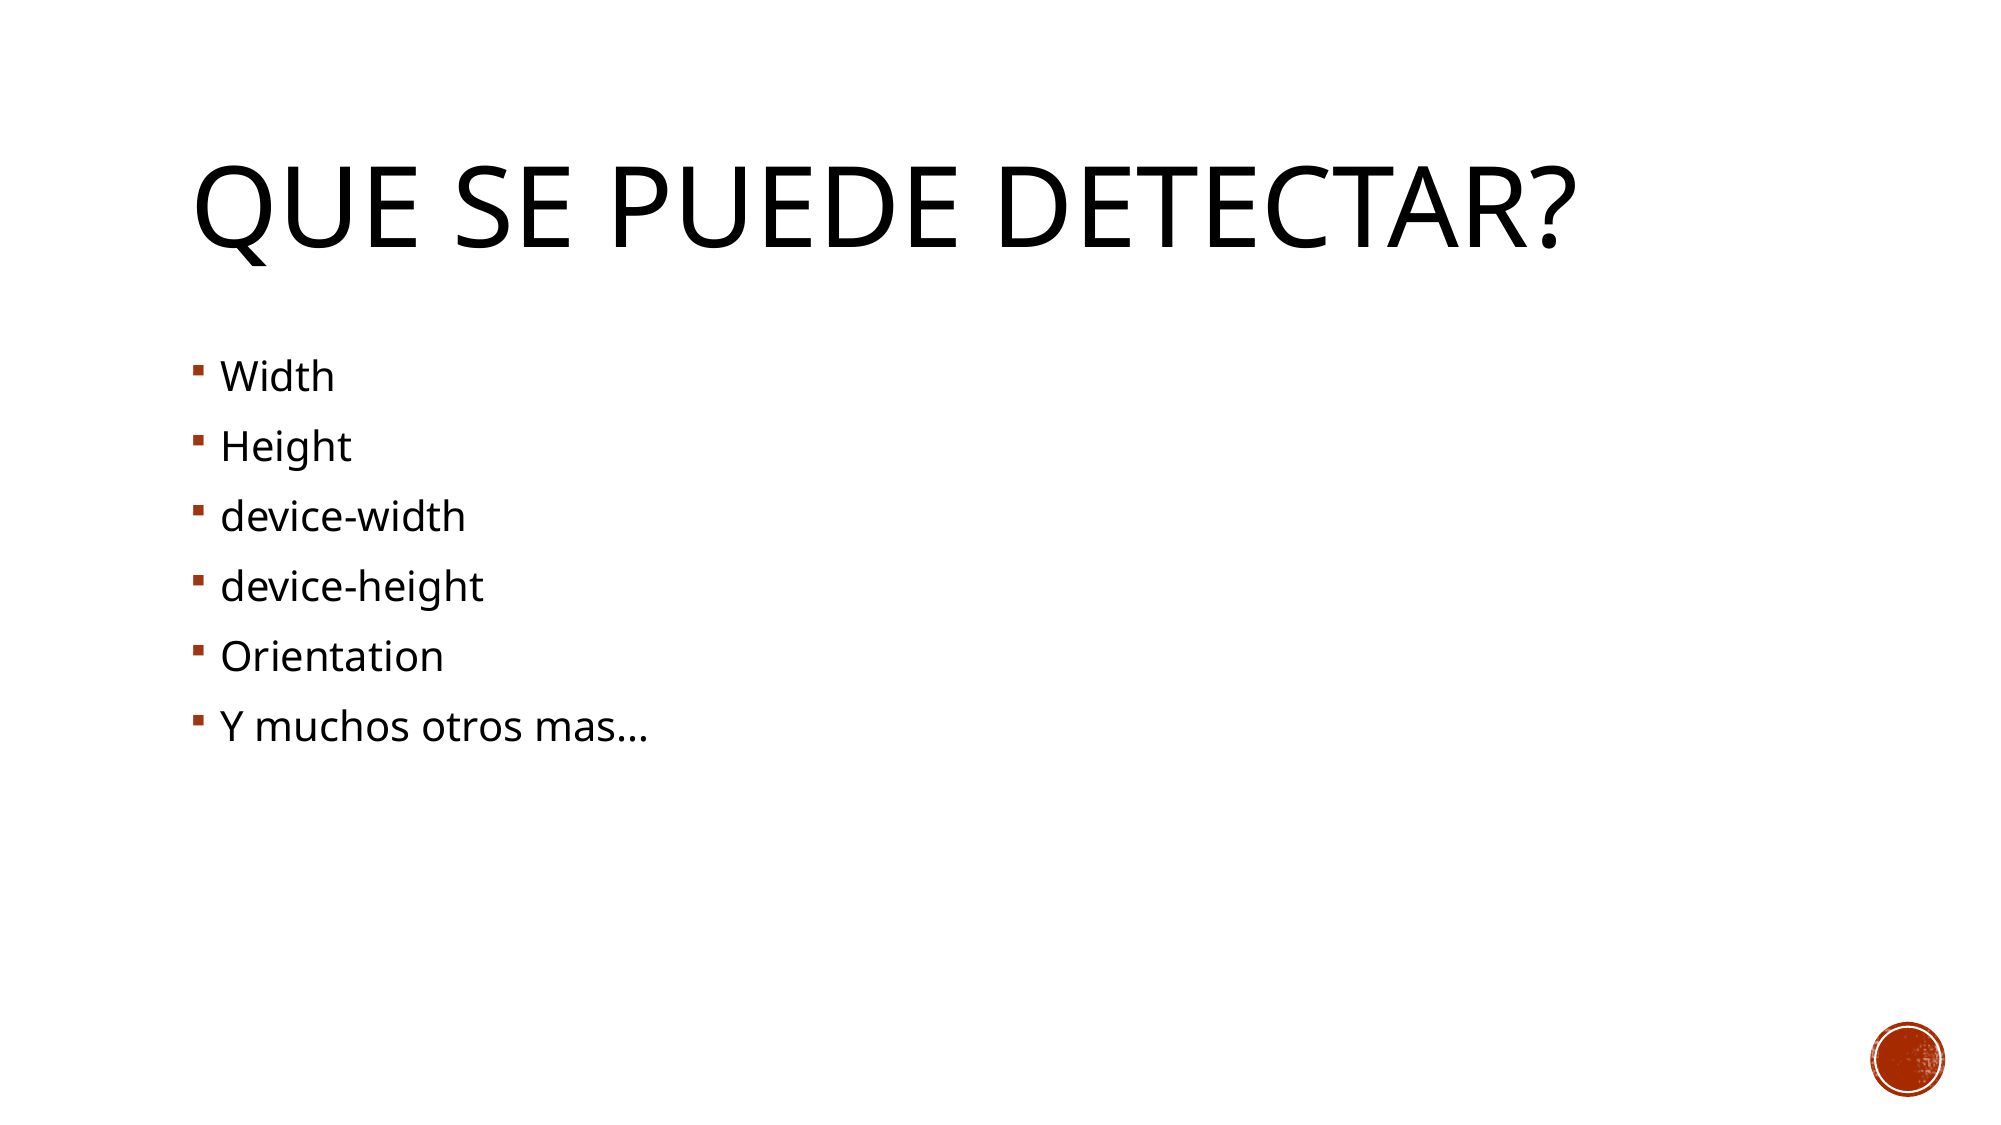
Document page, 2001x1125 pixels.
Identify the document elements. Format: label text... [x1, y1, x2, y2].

list Width Height device-width device-height Orientation Y muchos otros mas… [175, 348, 1826, 1013]
title Que se puede detectar? [175, 79, 1826, 344]
